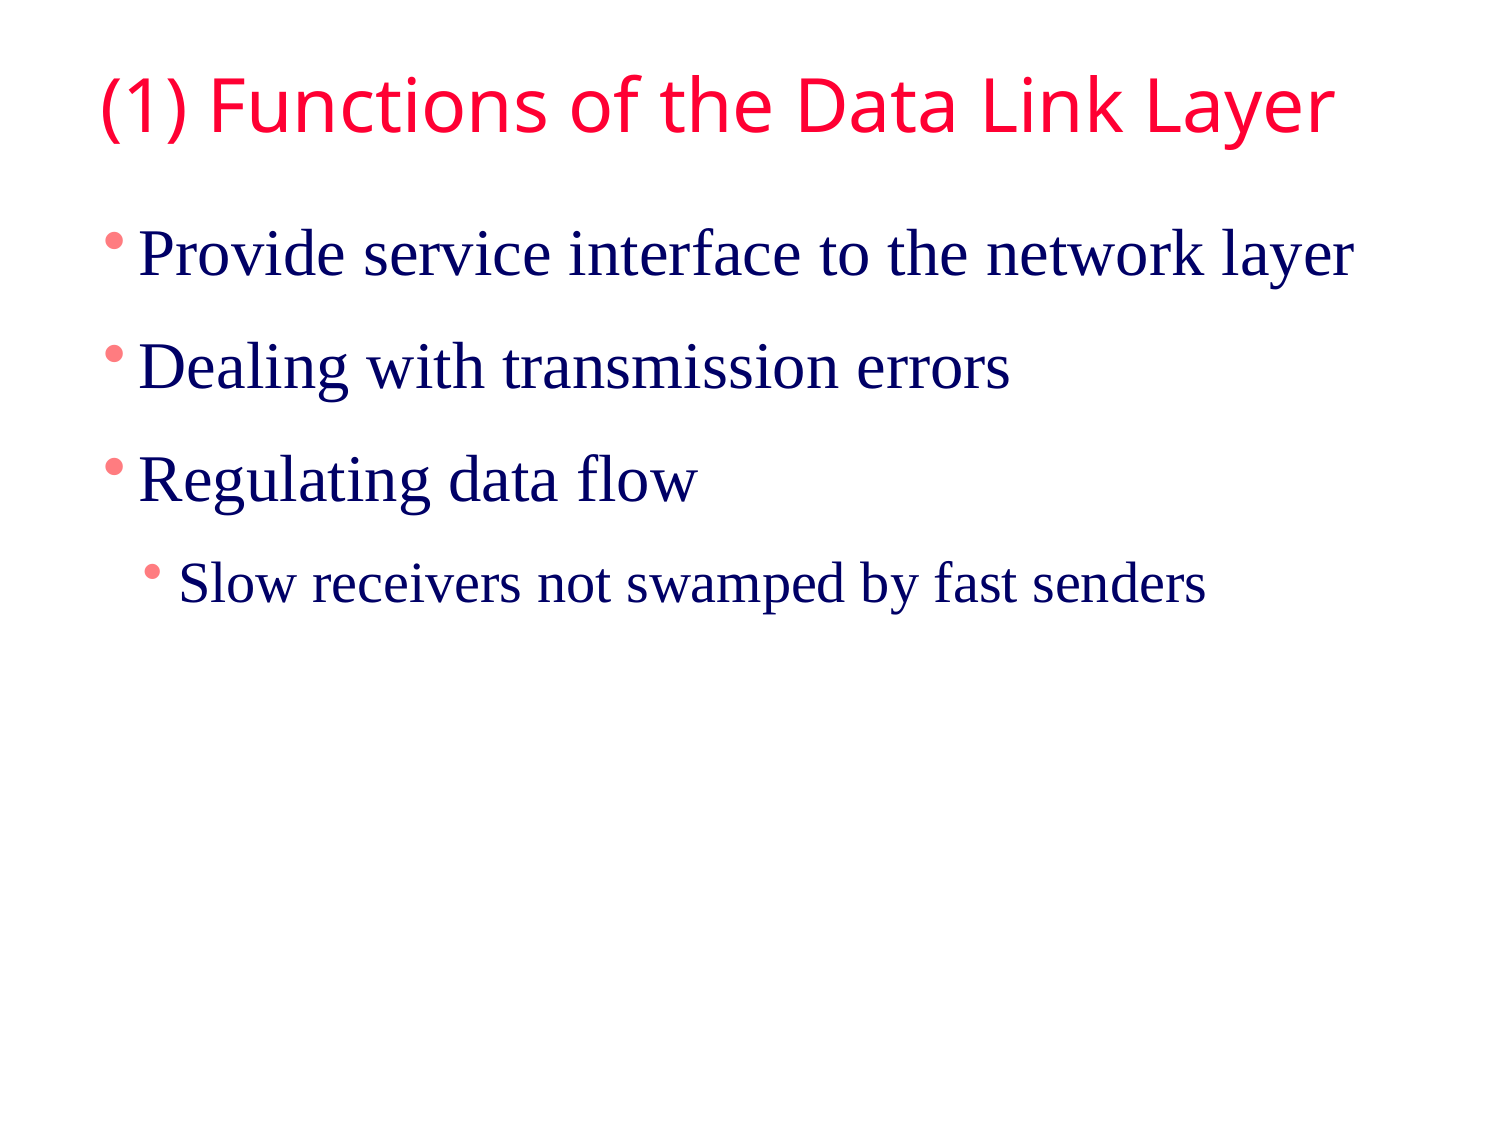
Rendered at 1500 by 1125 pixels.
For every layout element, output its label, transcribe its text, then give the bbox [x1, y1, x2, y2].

text_box Provide service interface to the network layer Dealing with transmission errors Regulating data flow Slow receivers not swamped by fast senders [88, 201, 1373, 622]
title (1) Functions of the Data Link Layer [85, 0, 1430, 206]
